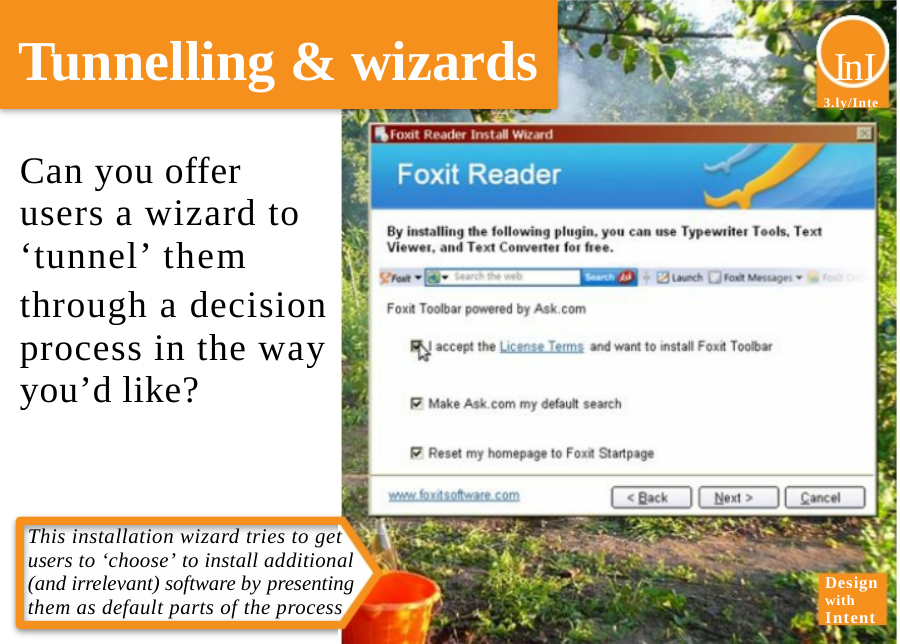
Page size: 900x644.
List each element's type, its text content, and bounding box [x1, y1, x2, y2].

picture [338, 0, 898, 644]
text_box [0, 0, 336, 111]
text_box Can you offer users a wizard to ‘tunnel’ them through a decision process in the way you’d like? This installation wizard tries to get users to ‘choose’ to install additional (and irrelevant) software by presenting them as default parts of the process [19, 148, 333, 620]
text_box [17, 519, 333, 628]
text_box Tunnelling & wizards [18, 23, 333, 92]
